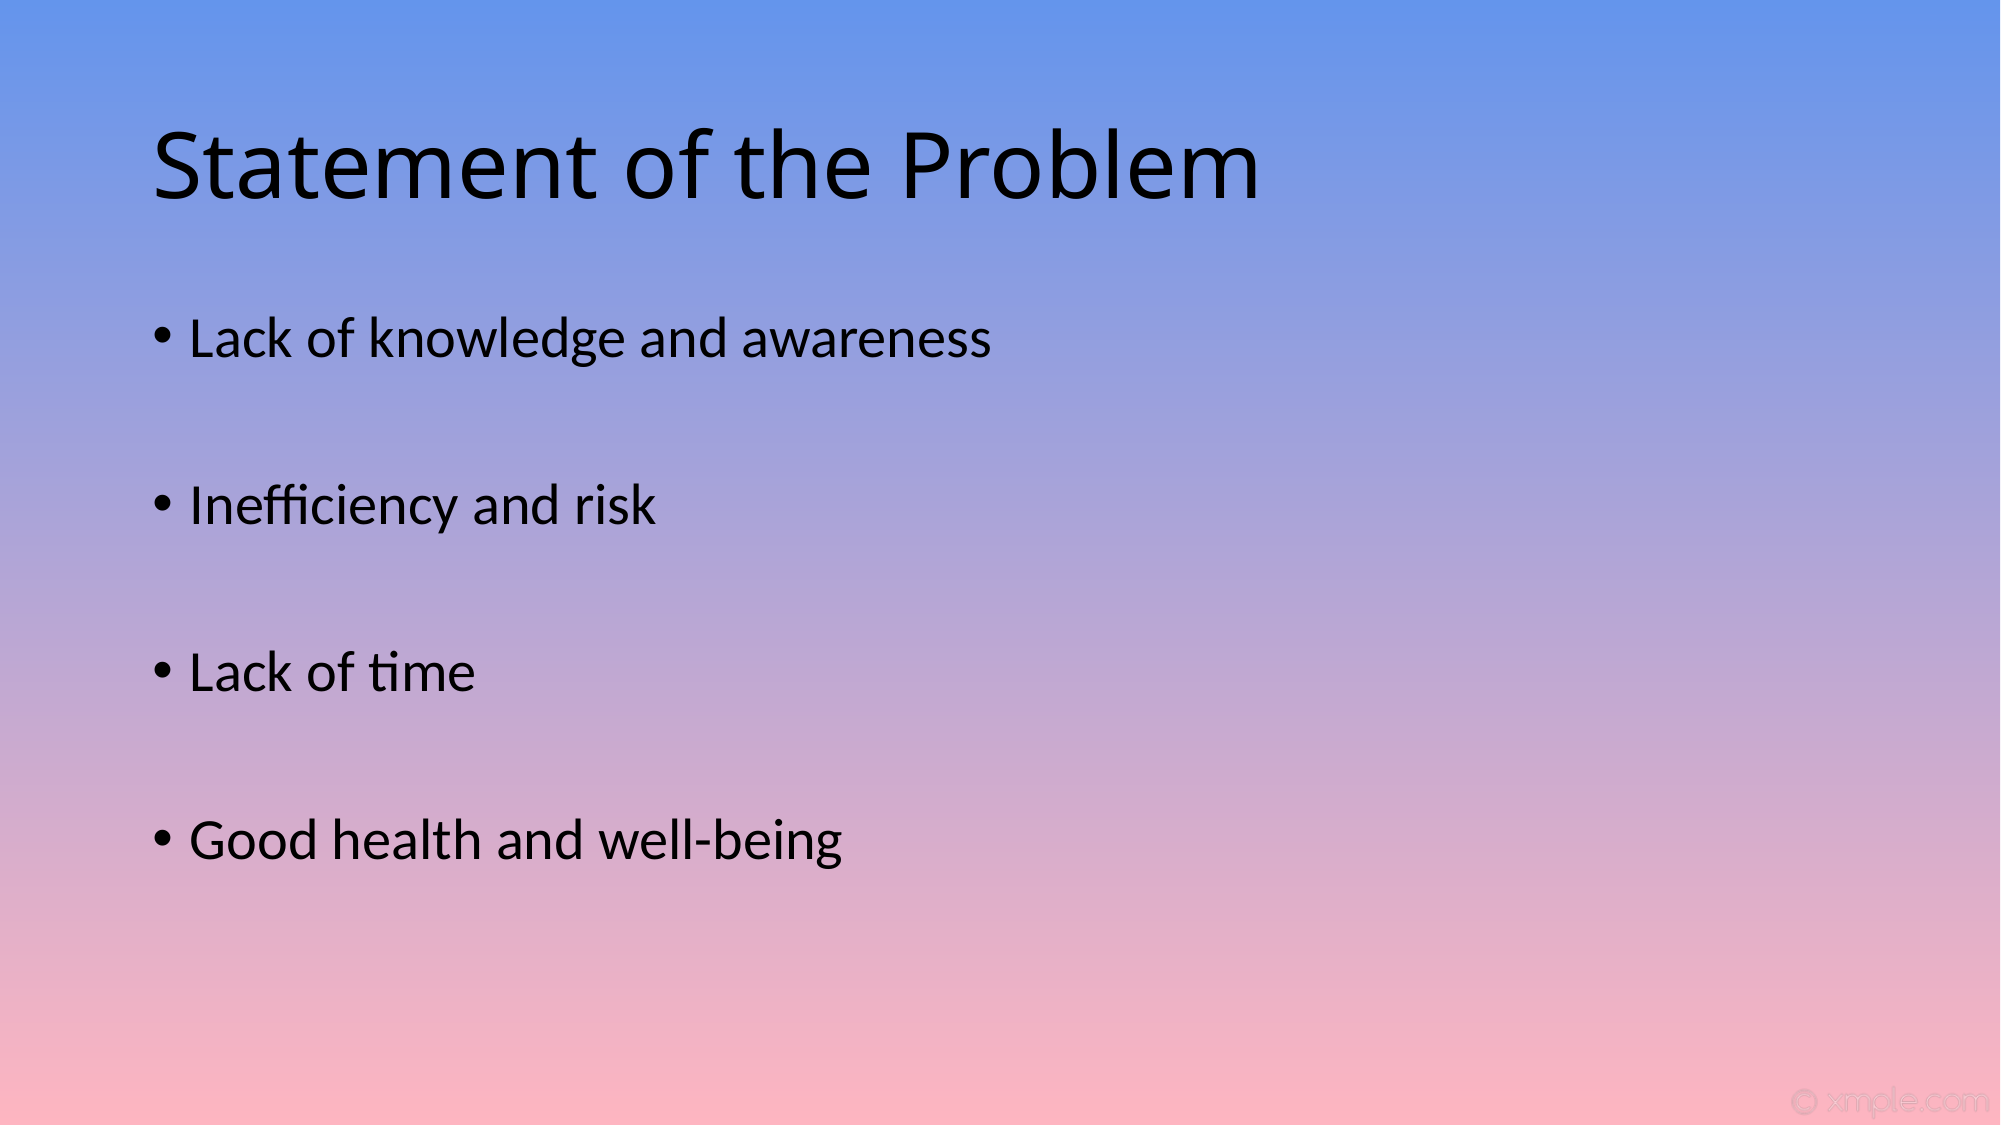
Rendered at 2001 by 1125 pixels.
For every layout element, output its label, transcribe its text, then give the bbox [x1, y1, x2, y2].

title Statement of the Problem [137, 59, 1863, 278]
picture [0, 0, 2001, 1125]
list Lack of knowledge and awareness Inefficiency and risk Lack of time Good health and well-being [137, 299, 1863, 1014]
